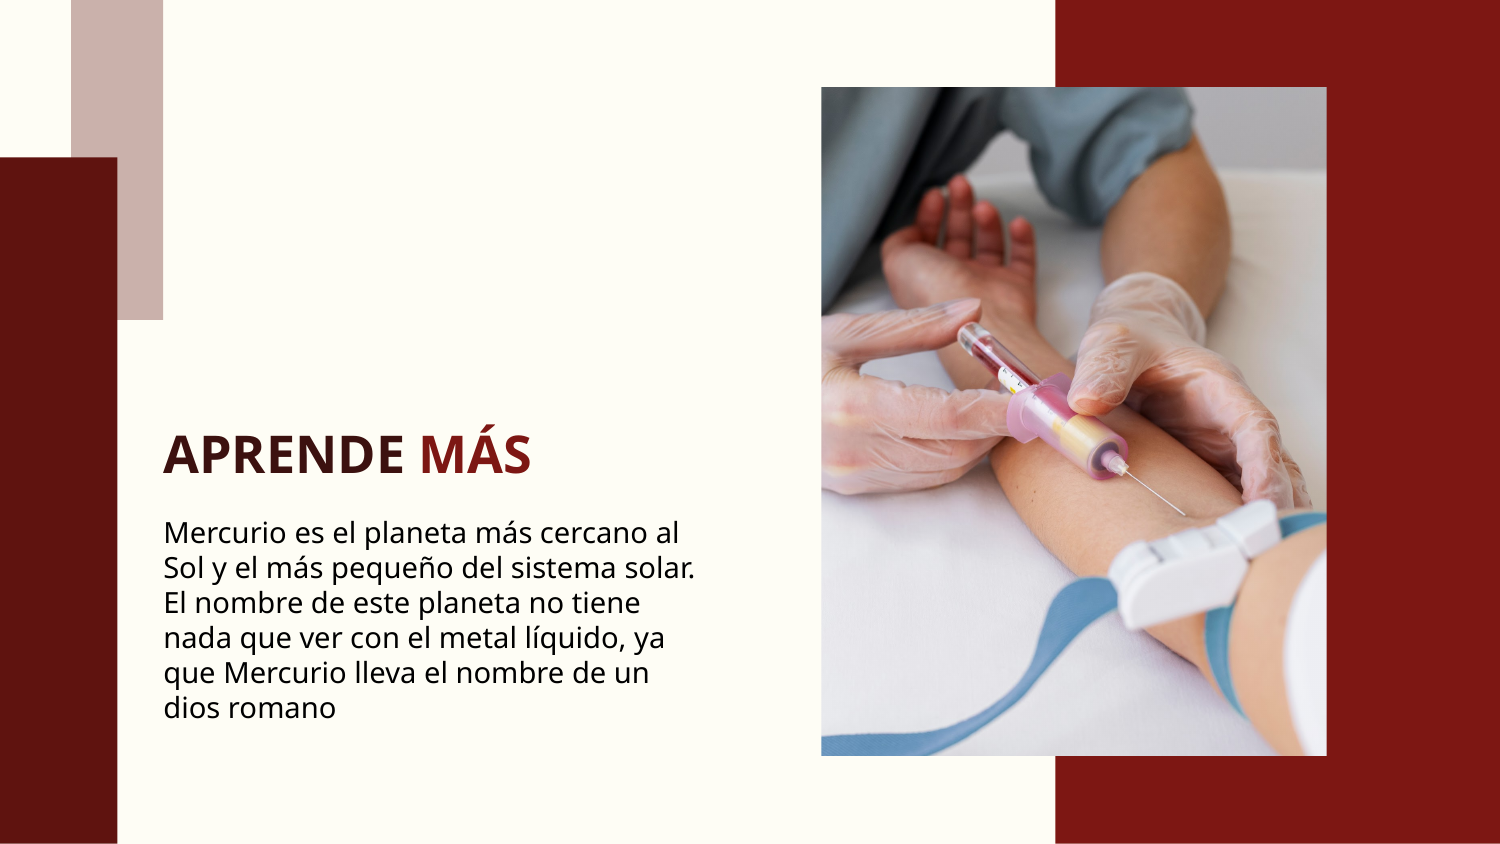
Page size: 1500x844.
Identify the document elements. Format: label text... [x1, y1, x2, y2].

picture [821, 87, 1327, 757]
list Mercurio es el planeta más cercano al Sol y el más pequeño del sistema solar. El nombre de este planeta no tiene nada que ver con el metal líquido, ya que Mercurio lleva el nombre de un dios romano [148, 499, 715, 714]
title APRENDE MÁS [148, 405, 715, 499]
